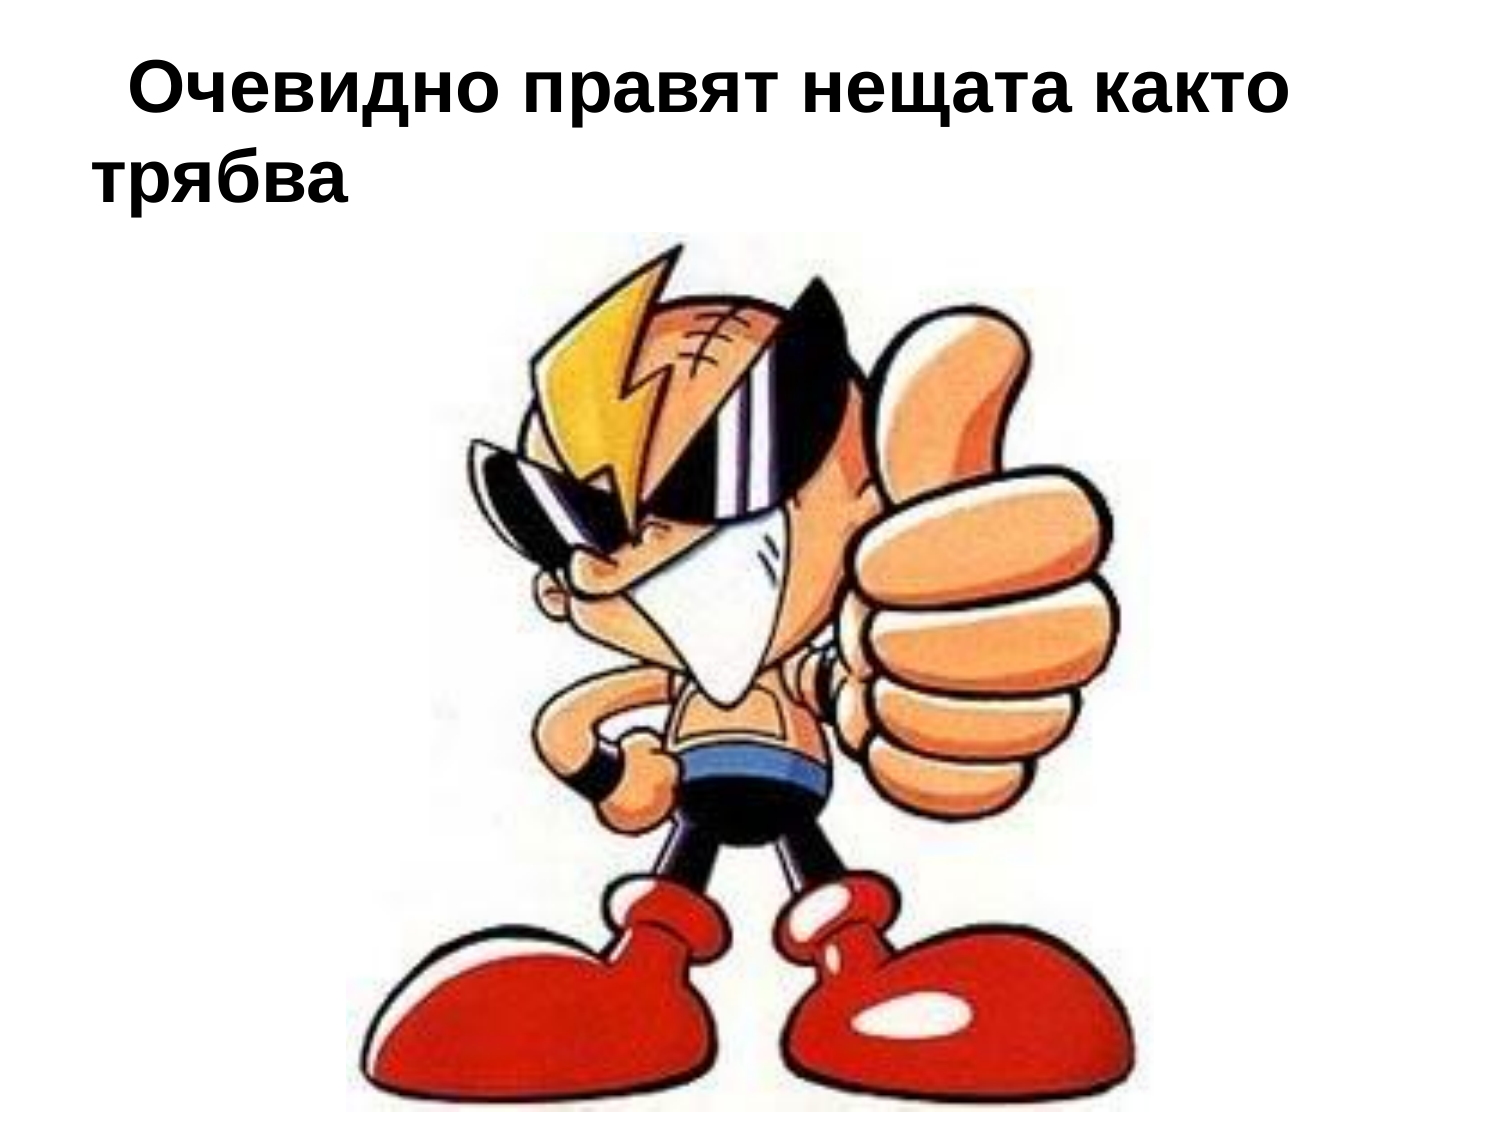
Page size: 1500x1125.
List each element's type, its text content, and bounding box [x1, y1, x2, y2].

text_box [346, 232, 1154, 1112]
title Очевидно правят нещата както трябва [75, 14, 1425, 233]
